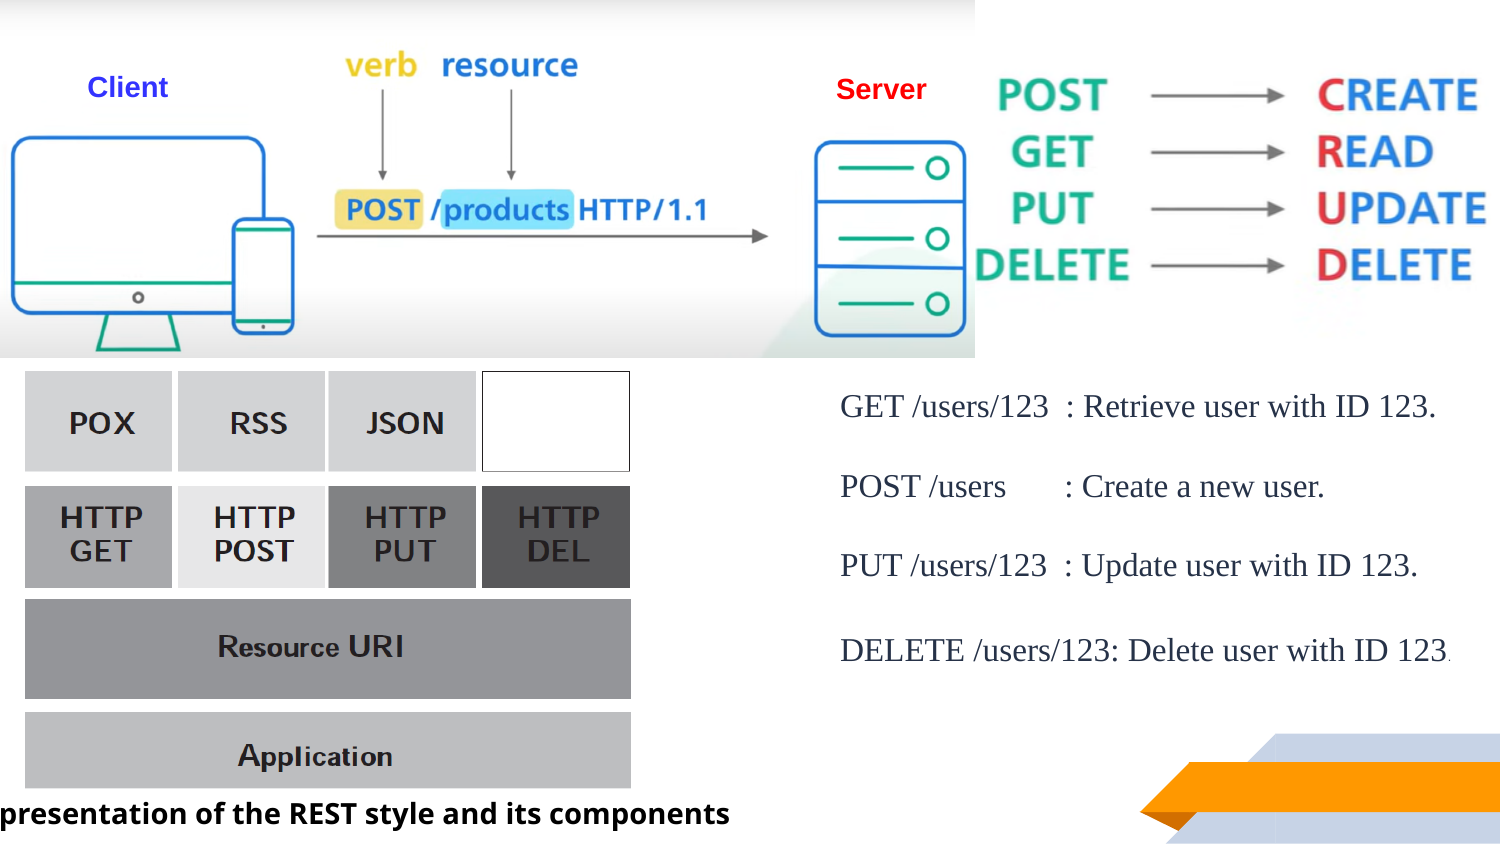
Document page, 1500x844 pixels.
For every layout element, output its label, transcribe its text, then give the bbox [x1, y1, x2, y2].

text_box Representation of the REST style and its components [0, 788, 746, 838]
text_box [0, 0, 976, 358]
text_box GET /users/123 : Retrieve user with ID 123. POST /users : Create a new user. PUT /users/123 : Update user with ID 123. DELETE /users/123: Delete user with ID 123. [824, 376, 1500, 676]
picture [976, 30, 1500, 339]
picture [14, 362, 644, 822]
